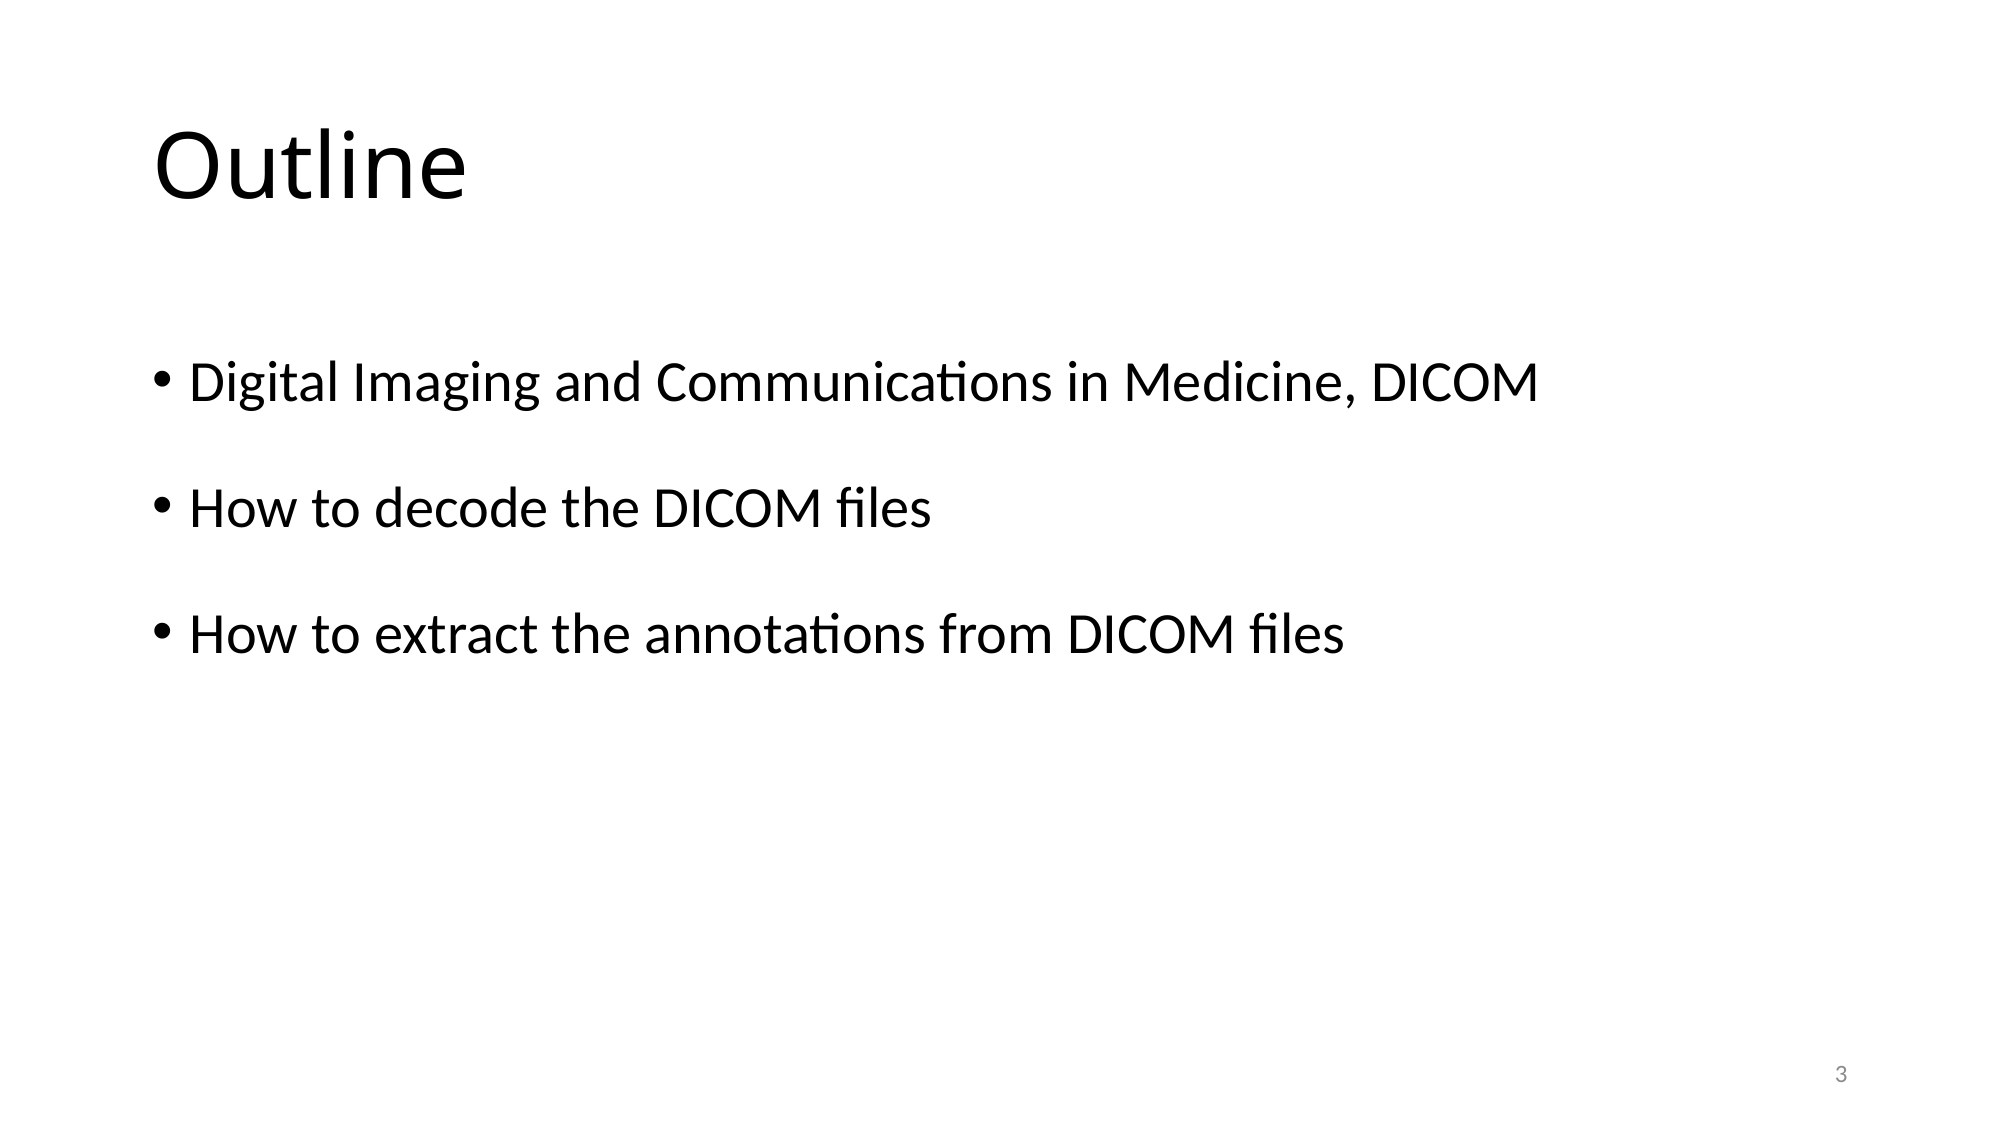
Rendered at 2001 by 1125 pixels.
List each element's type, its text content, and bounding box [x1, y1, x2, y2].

slide_number 3 [1412, 1042, 1863, 1103]
list Digital Imaging and Communications in Medicine, DICOM How to decode the DICOM files How to extract the annotations from DICOM files [137, 300, 1863, 1015]
title Outline [137, 59, 1863, 278]
